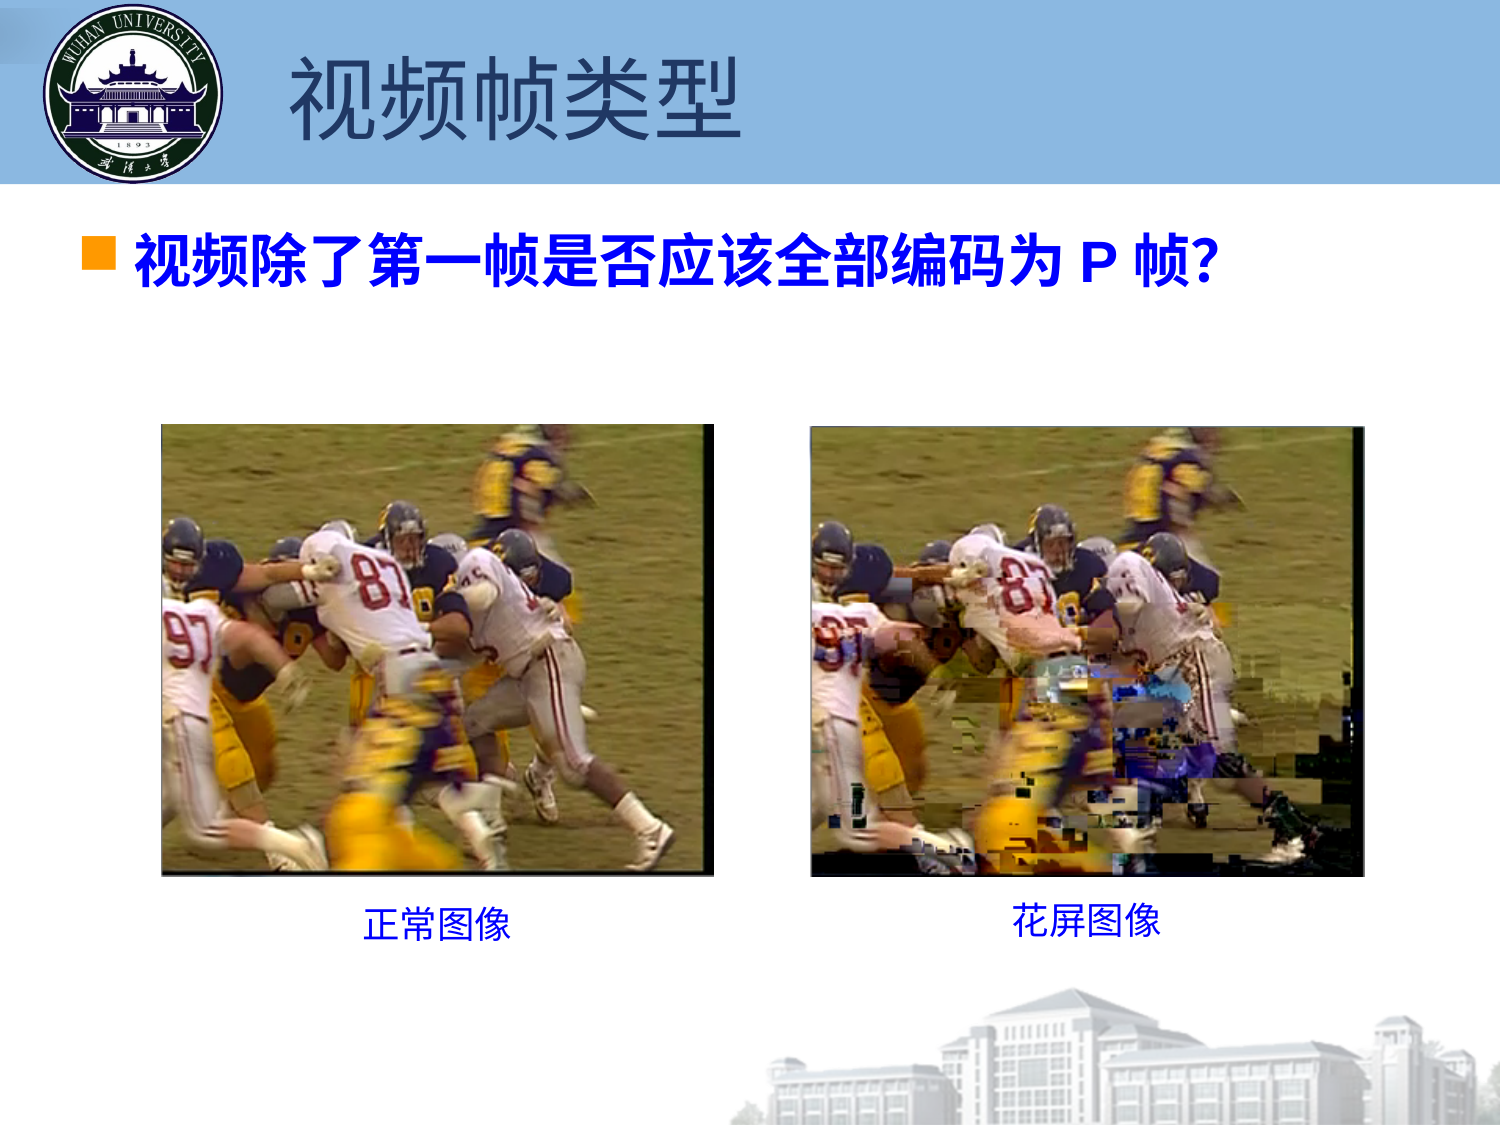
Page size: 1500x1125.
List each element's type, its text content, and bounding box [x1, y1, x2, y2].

title 视频帧类型 [271, 45, 1500, 163]
picture [728, 986, 1500, 1125]
text_box 正常图像 [347, 893, 528, 953]
text_box 视频除了第一帧是否应该全部编码为P帧？ [62, 224, 1365, 504]
picture [42, 3, 224, 184]
picture [809, 426, 1365, 877]
picture [161, 424, 714, 877]
text_box 花屏图像 [997, 889, 1177, 949]
